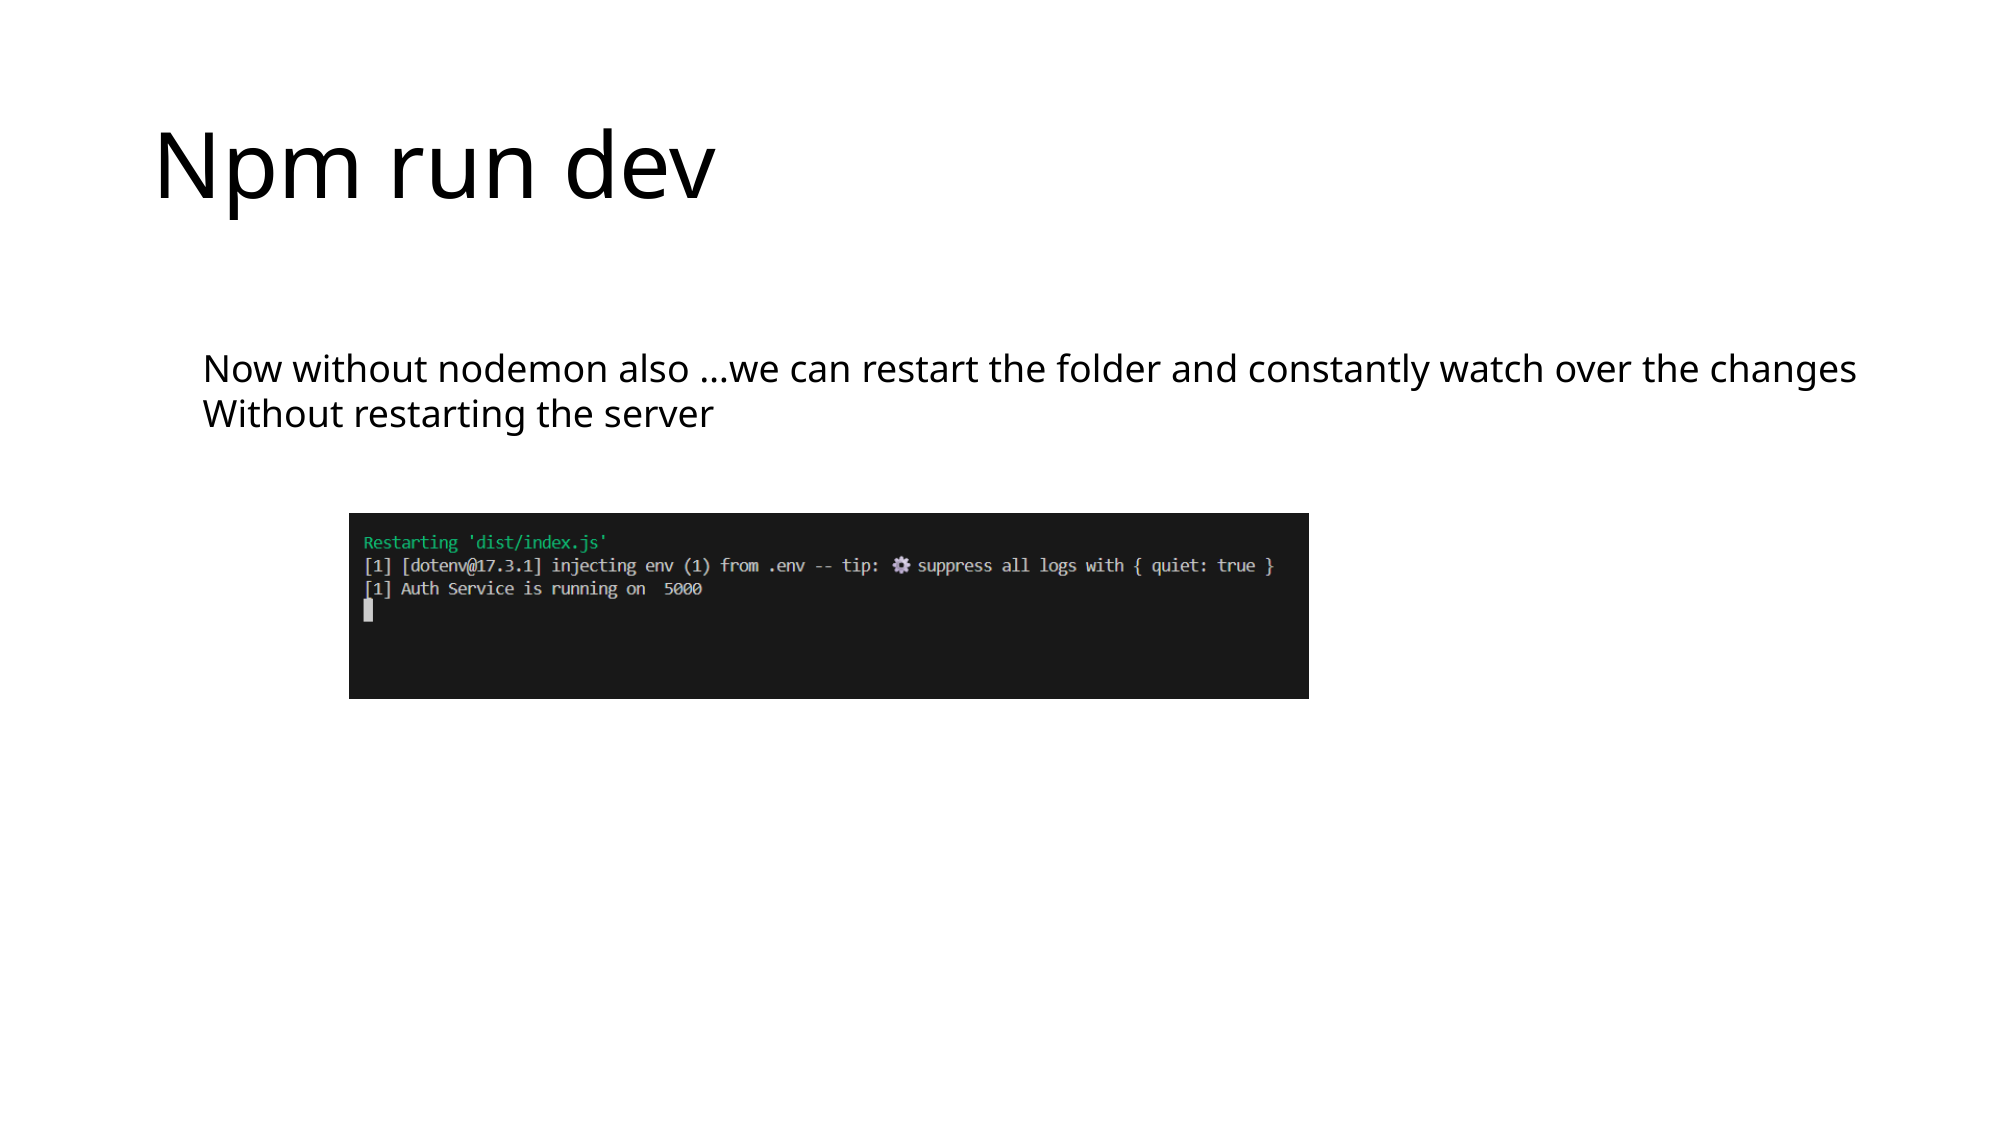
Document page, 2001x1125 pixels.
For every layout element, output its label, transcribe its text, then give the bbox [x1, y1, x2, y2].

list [349, 512, 1310, 700]
title Npm run dev [137, 59, 1863, 278]
text_box Now without nodemon also …we can restart the folder and constantly watch over the changes Without restarting the server [187, 337, 1884, 443]
